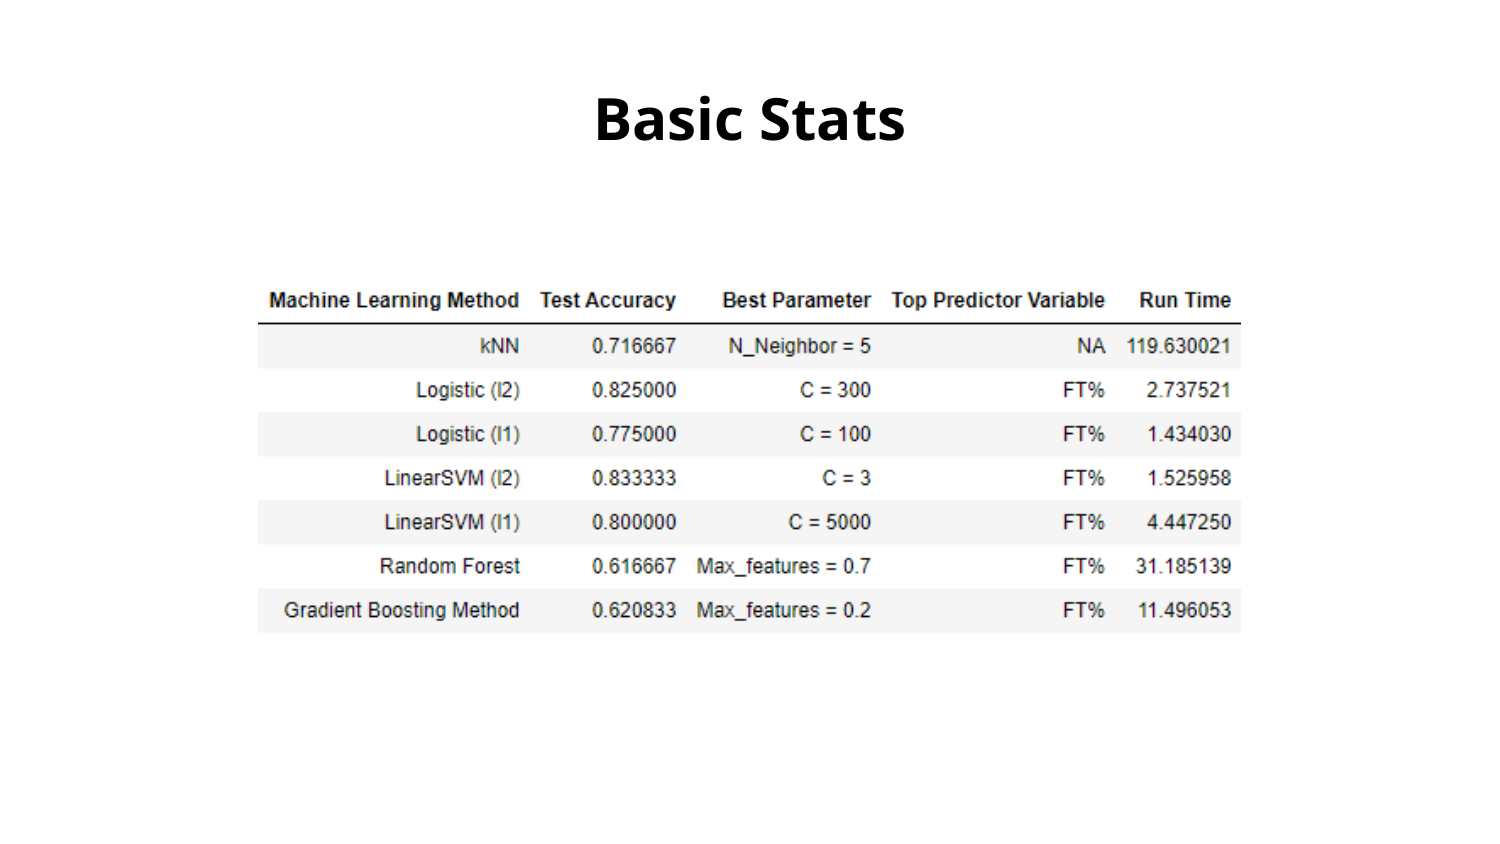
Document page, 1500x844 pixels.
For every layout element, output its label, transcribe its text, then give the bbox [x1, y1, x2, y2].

picture [258, 284, 1242, 639]
title Basic Stats [75, 67, 1425, 162]
